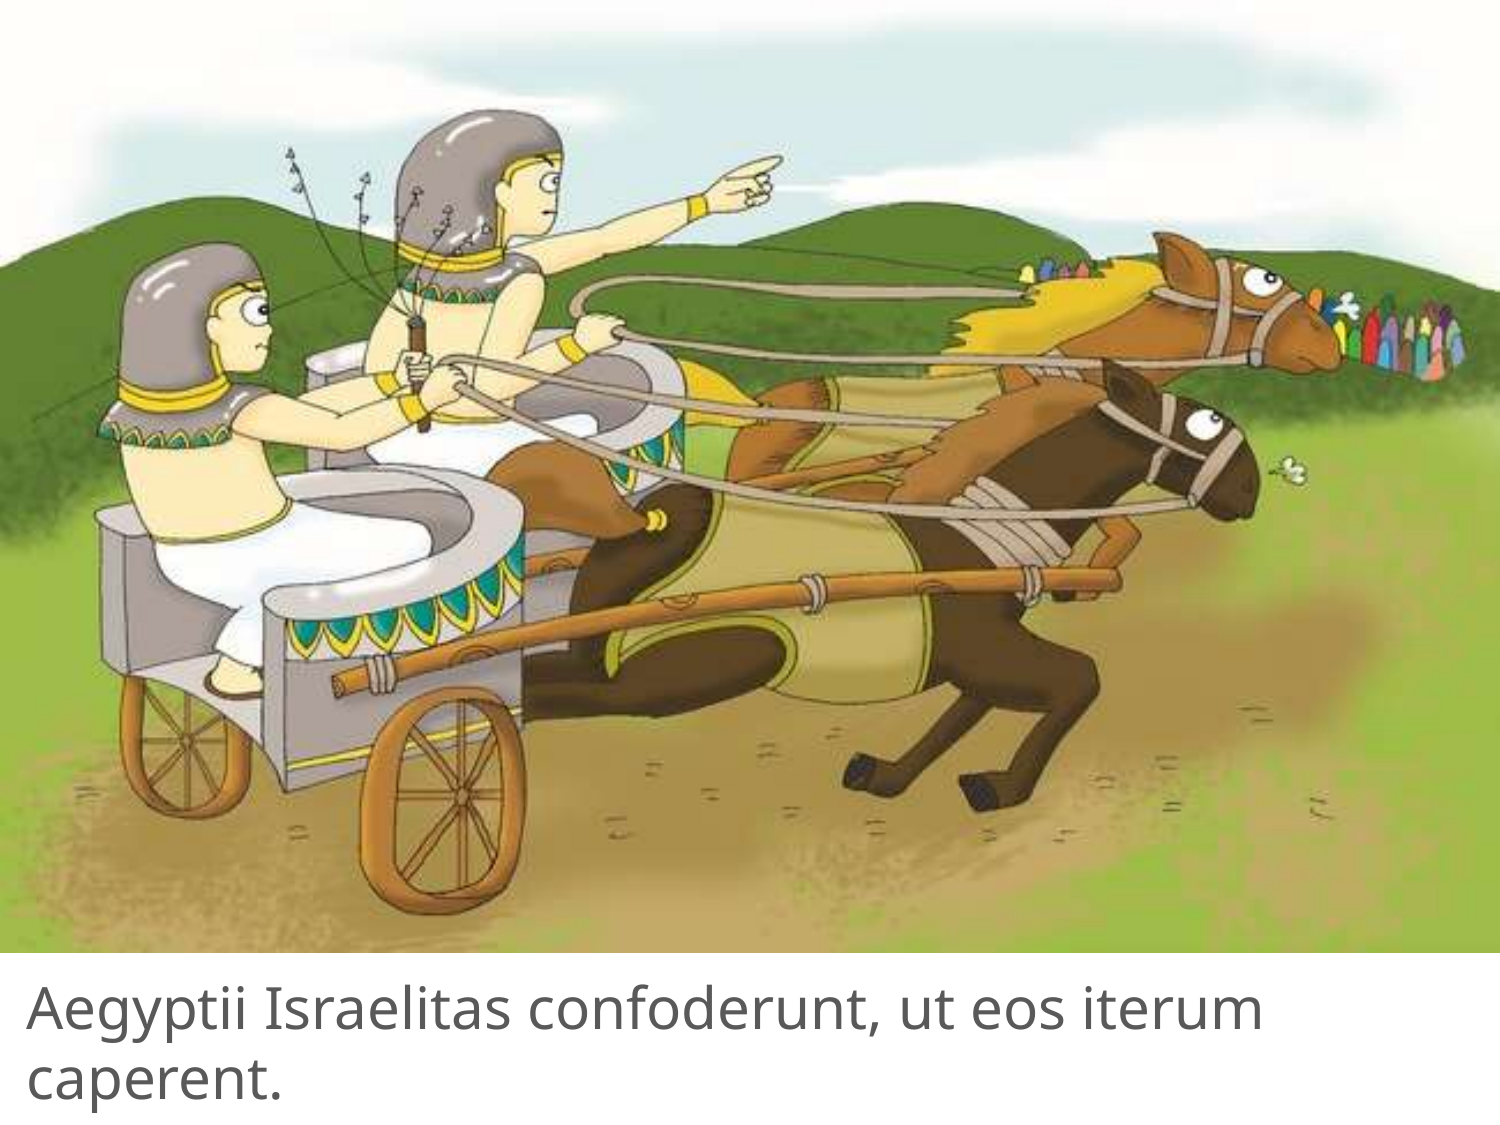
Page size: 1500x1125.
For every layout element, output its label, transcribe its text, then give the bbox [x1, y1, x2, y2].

picture [0, 0, 1500, 953]
text_box Aegyptii Israelitas confoderunt, ut eos iterum caperent. [11, 964, 1483, 1119]
